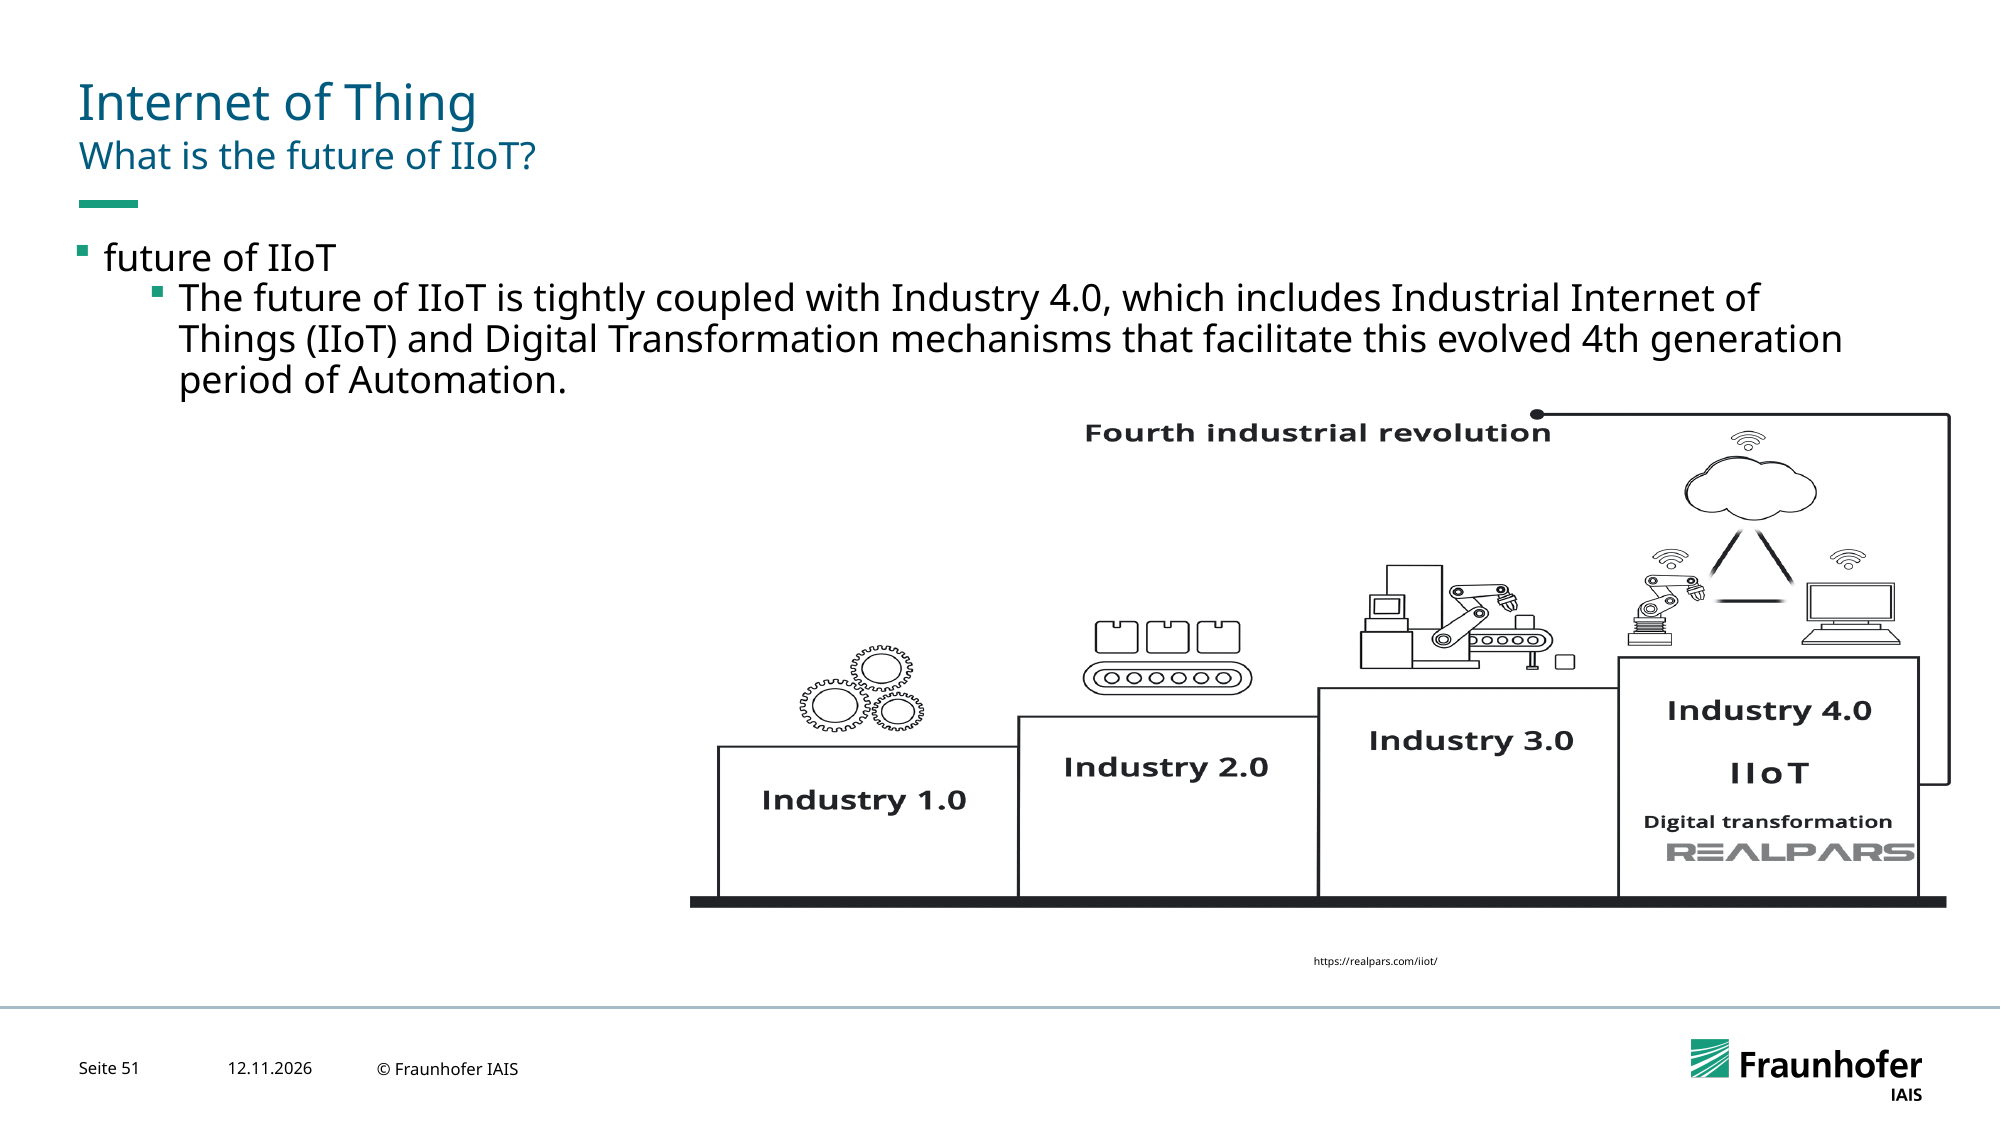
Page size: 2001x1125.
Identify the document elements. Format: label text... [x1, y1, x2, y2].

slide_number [227, 1059, 346, 1080]
text_box https://realpars.com/iiot/ [1172, 944, 1580, 968]
slide_number Seite 51 [78, 1059, 197, 1080]
list What is the future of IIoT? [78, 127, 1922, 175]
picture [636, 371, 2000, 944]
picture [1691, 1039, 1922, 1101]
title Internet of Thing [78, 64, 1922, 127]
footer © Fraunhofer IAIS [376, 1059, 862, 1080]
text_box future of IIoT The future of IIoT is tightly coupled with Industry 4.0, which includes Industrial Internet of Things (IIoT) and Digital Transformation mechanisms that facilitate this evolved 4th generation period of Automation. [59, 230, 1901, 409]
